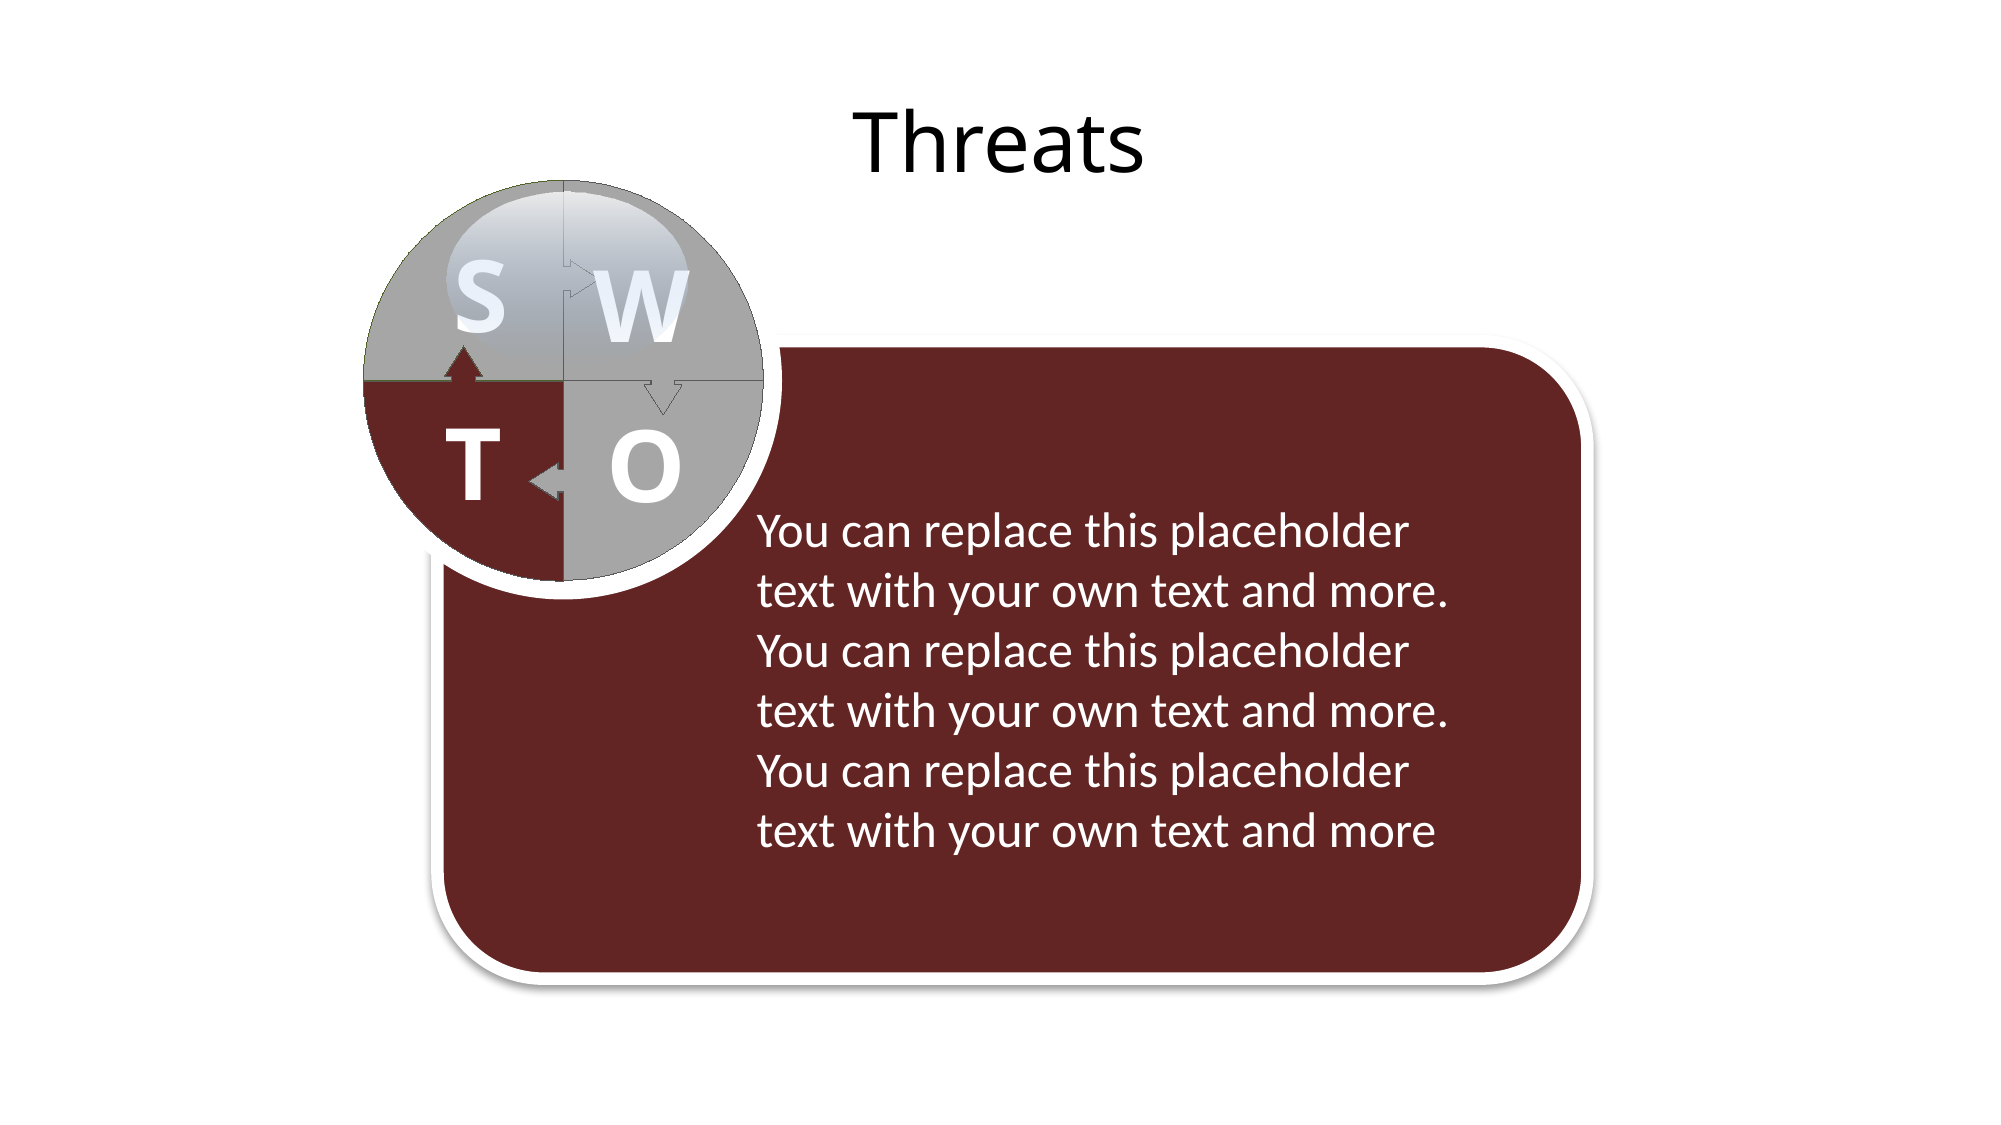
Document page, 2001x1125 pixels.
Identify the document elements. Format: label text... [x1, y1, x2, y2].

title Threats [99, 45, 1900, 233]
text_box [435, 339, 1590, 981]
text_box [344, 161, 783, 600]
text_box You can replace this placeholder text with your own text and more. You can replace this placeholder text with your own text and more. You can replace this placeholder text with your own text and more [741, 490, 1505, 866]
